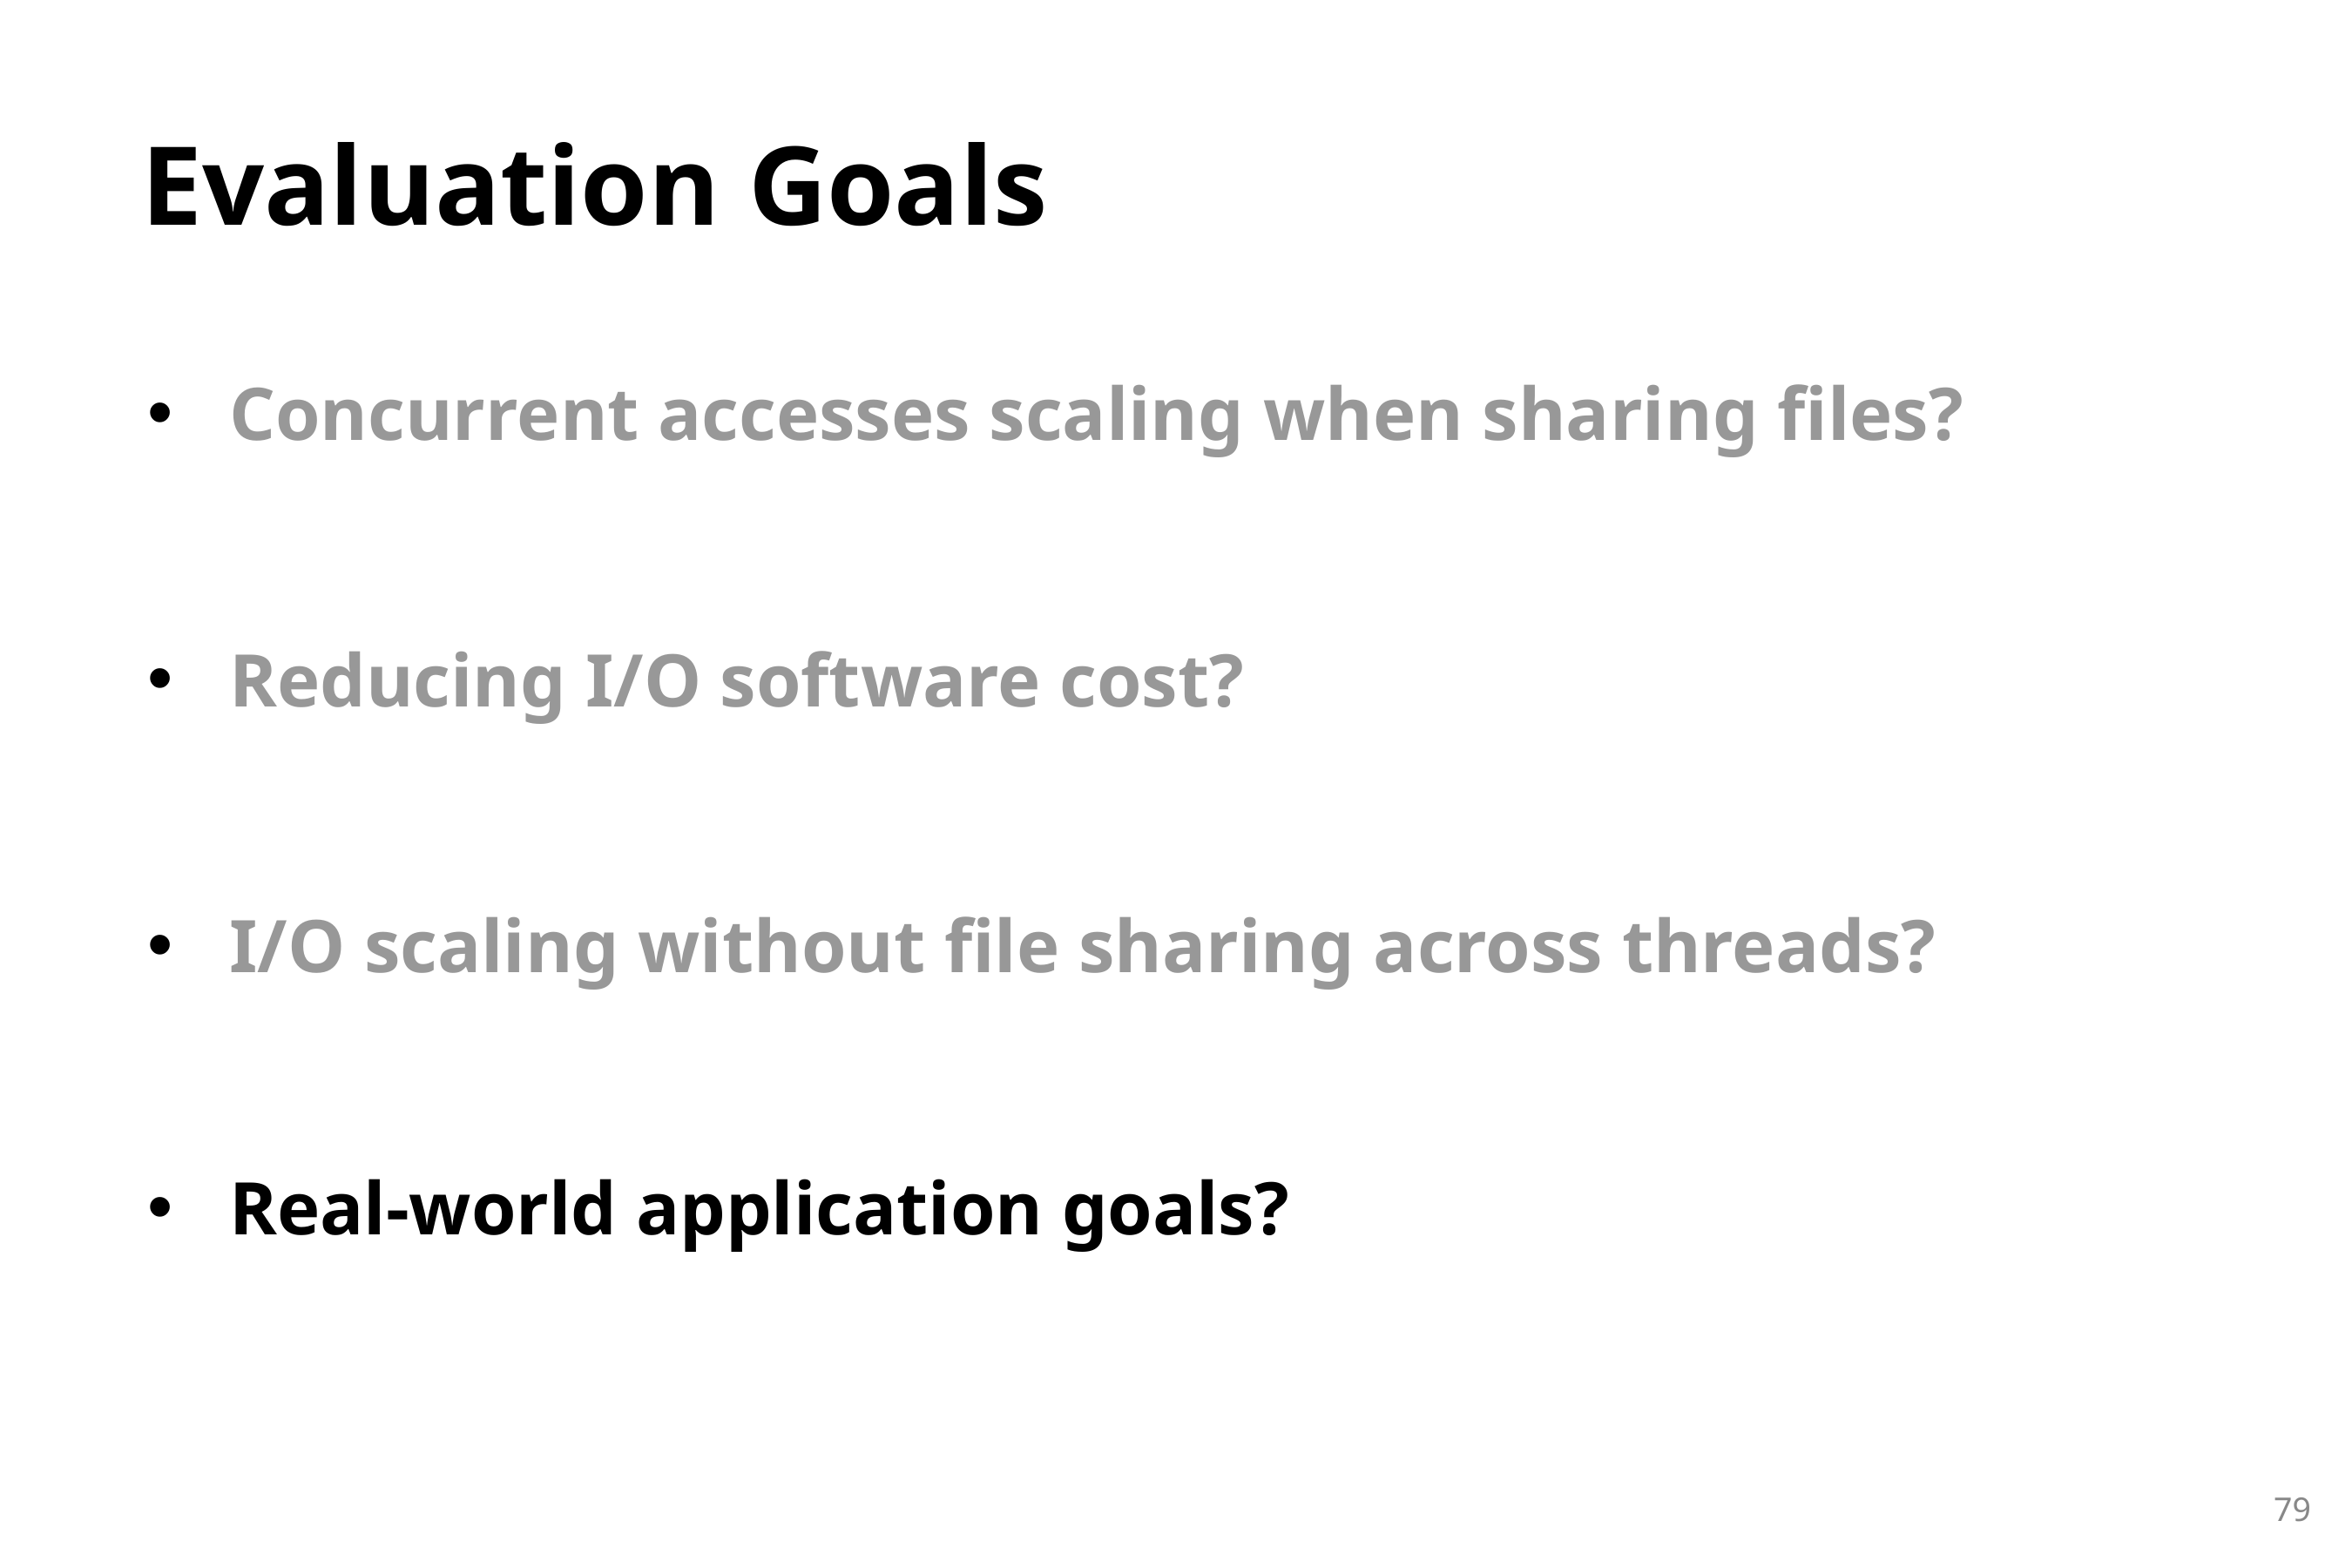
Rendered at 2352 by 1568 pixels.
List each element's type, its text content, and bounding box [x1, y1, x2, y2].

text_box Evaluation Goals [134, 57, 2199, 223]
text_box Concurrent accesses scaling when sharing files? [134, 362, 2061, 462]
text_box I/O scaling without file sharing across threads? [134, 893, 2199, 994]
slide_number 79 [2263, 1484, 2319, 1539]
text_box Real-world application goals? [134, 1155, 2136, 1256]
text_box Reducing I/O software cost? [134, 627, 2061, 728]
